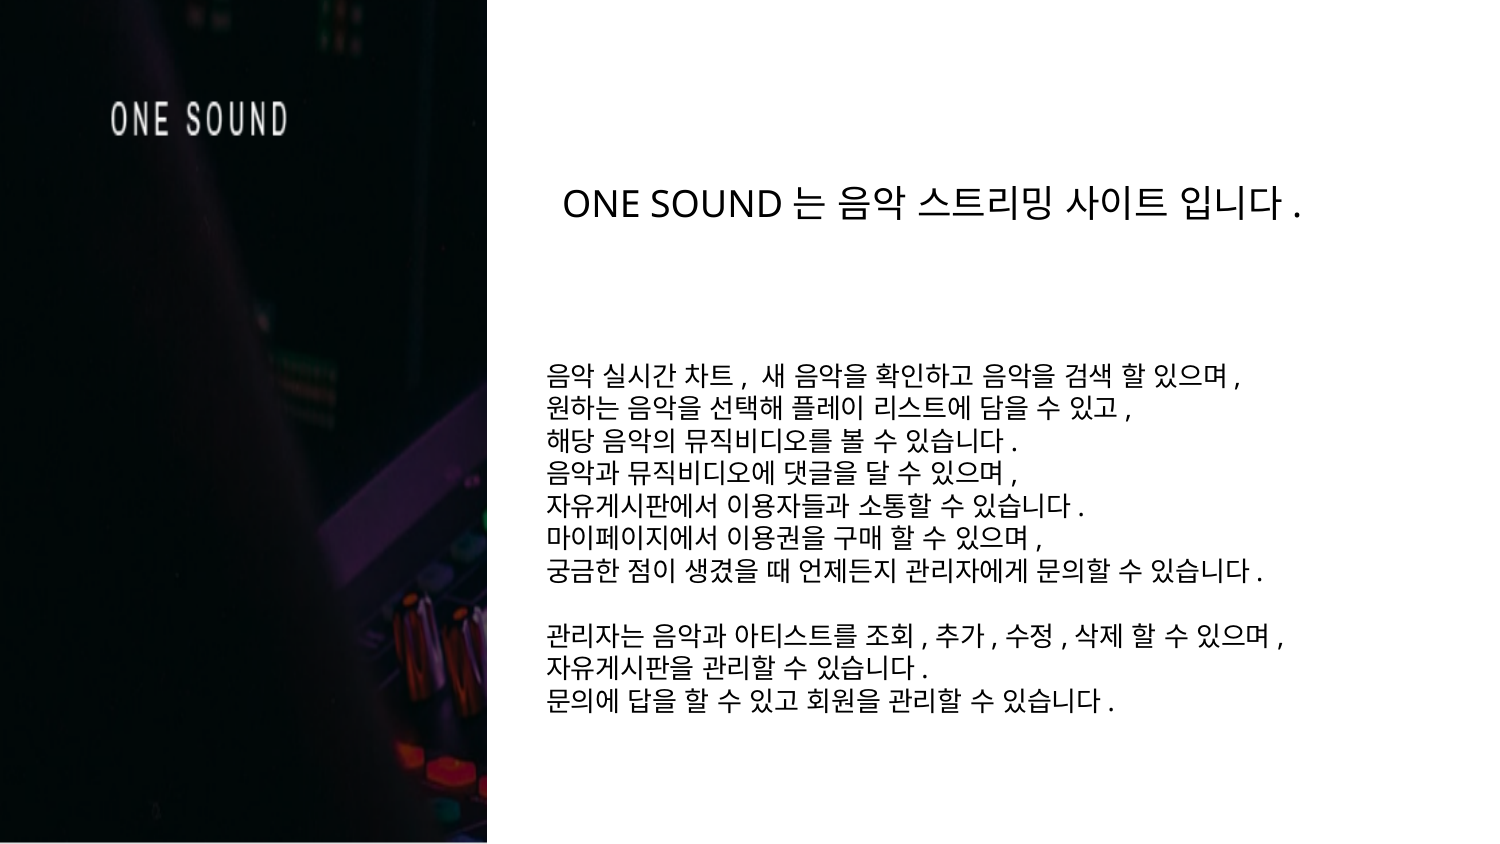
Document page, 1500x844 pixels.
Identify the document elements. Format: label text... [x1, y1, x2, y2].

text_box ONE SOUND는 음악 스트리밍 사이트 입니다. [547, 164, 1377, 240]
picture [0, 0, 487, 844]
text_box 음악 실시간 차트, 새 음악을 확인하고 음악을 검색 할 있으며, 원하는 음악을 선택해 플레이 리스트에 담을 수 있고, 해당 음악의 뮤직비디오를 볼 수 있습니다. 음악과 뮤직비디오에 댓글을 달 수 있으며, 자유게시판에서 이용자들과 소통할 수 있습니다. 마이페이지에서 이용권을 구매 할 수 있으며, 궁금한 점이 생겼을 때 언제든지 관리자에게 문의할 수 있습니다. 관리자는 음악과 아티스트를 조회,추가,수정,삭제 할 수 있으며, 자유게시판을 관리할 수 있습니다. 문의에 답을 할 수 있고 회원을 관리할 수 있습니다. [531, 309, 1359, 732]
